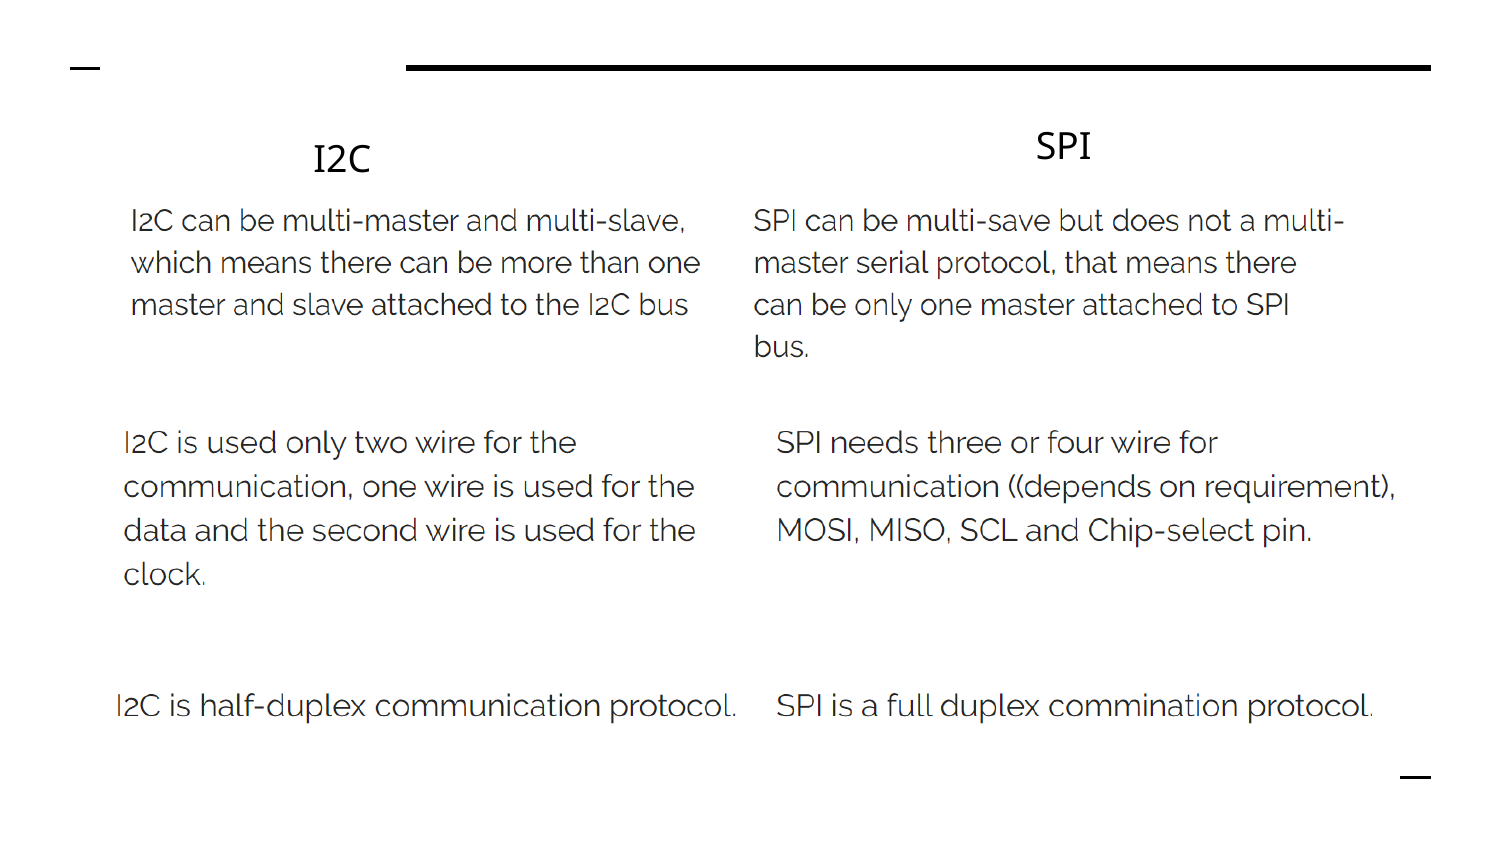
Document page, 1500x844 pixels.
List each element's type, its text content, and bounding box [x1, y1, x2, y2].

list I2C [298, 113, 445, 175]
picture [84, 177, 1416, 794]
list SPI [1020, 100, 1168, 175]
